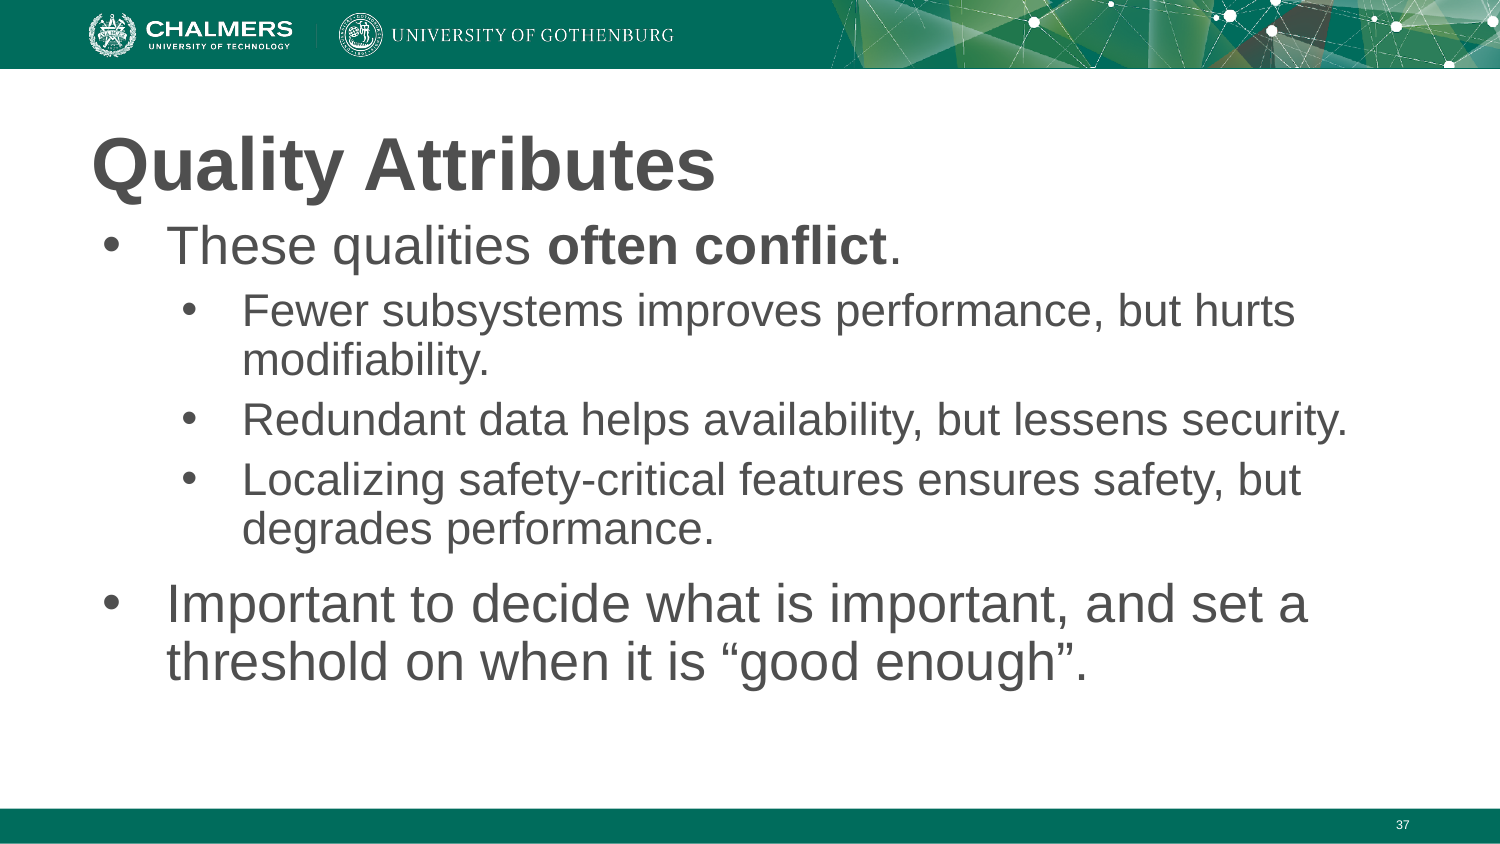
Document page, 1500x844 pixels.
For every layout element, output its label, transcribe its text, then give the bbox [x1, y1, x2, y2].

title Quality Attributes [76, 100, 1425, 210]
list These qualities often conflict. Fewer subsystems improves performance, but hurts modifiability. Redundant data helps availability, but lessens security. Localizing safety-critical features ensures safety, but degrades performance. Important to decide what is important, and set a threshold on when it is “good enough”. [76, 210, 1425, 782]
picture [759, 0, 1500, 68]
picture [64, 0, 696, 85]
slide_number ‹#› [1074, 809, 1425, 844]
